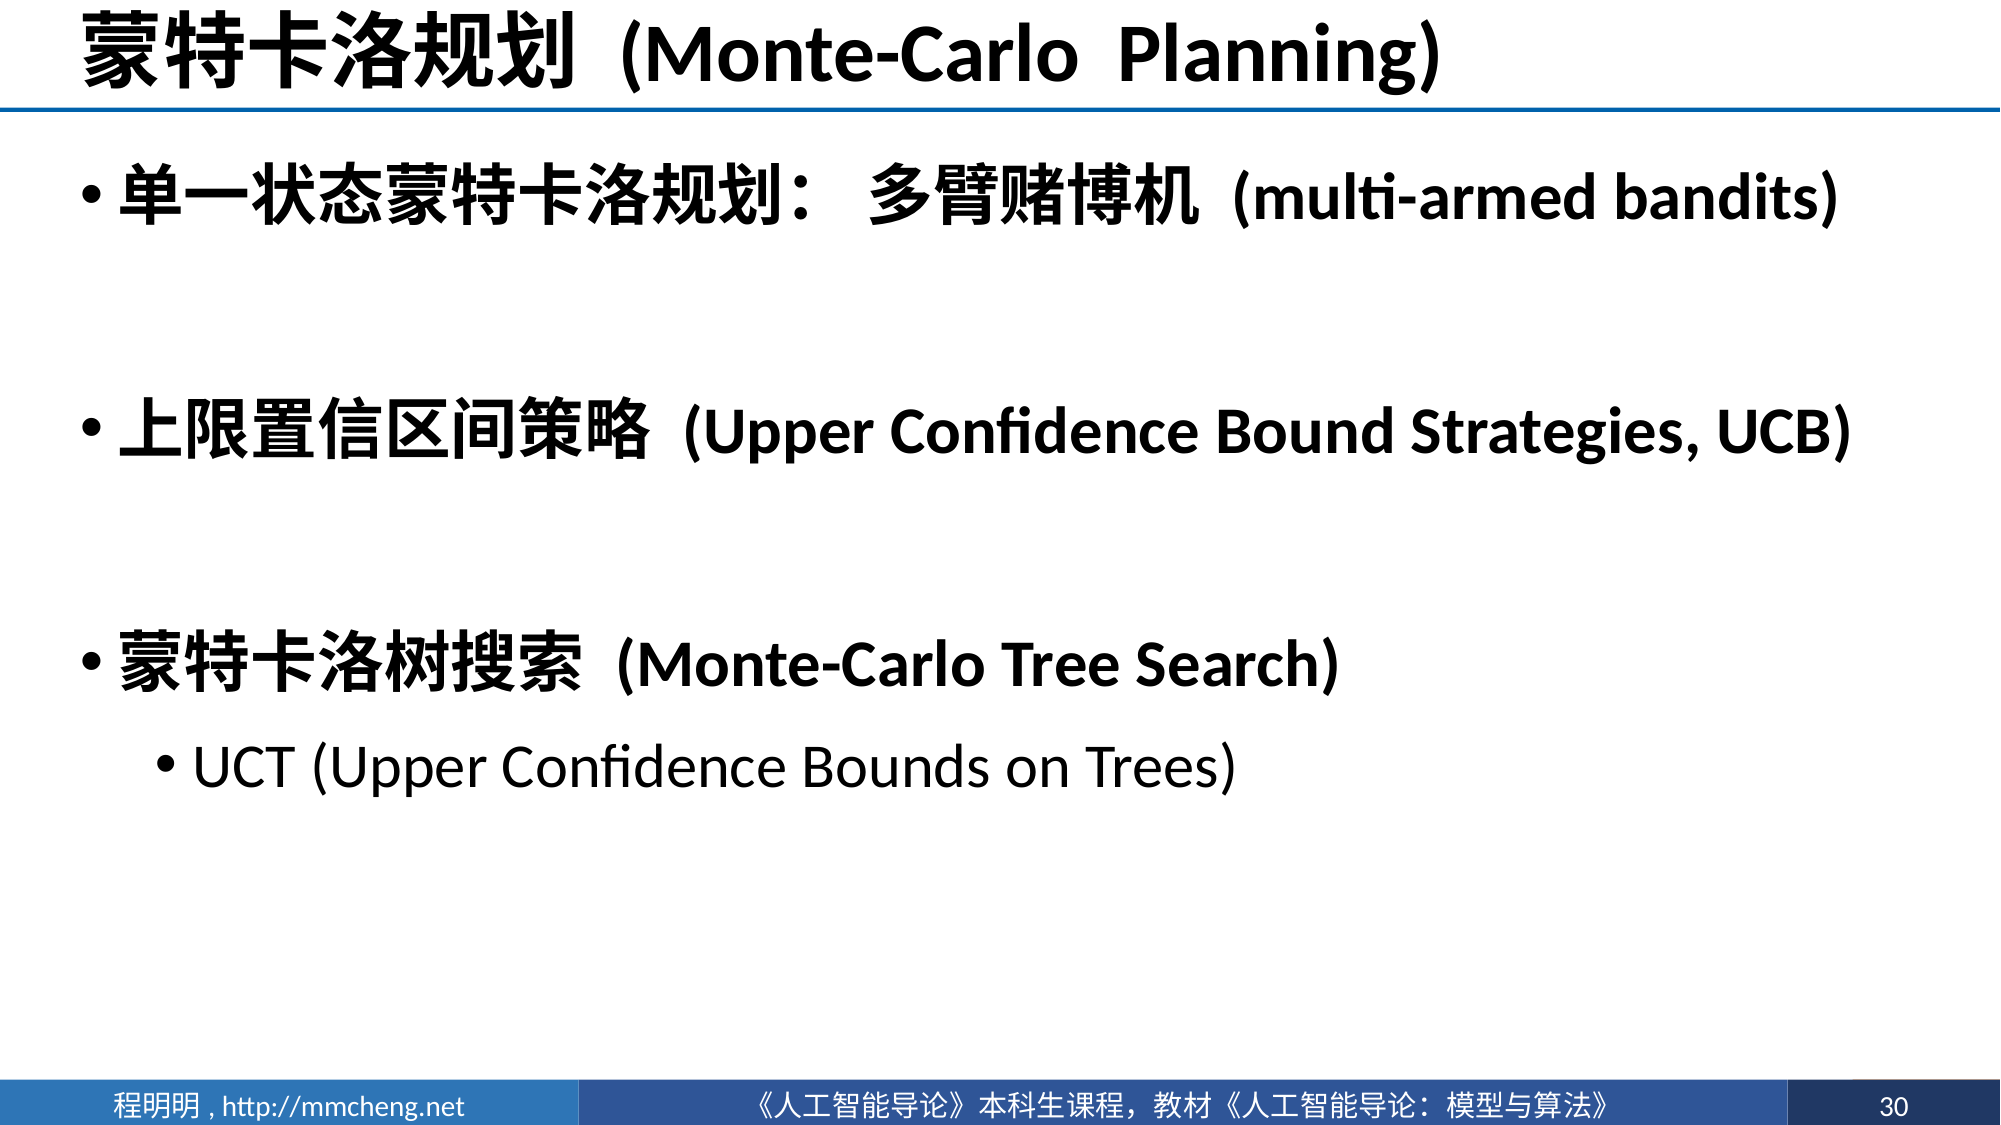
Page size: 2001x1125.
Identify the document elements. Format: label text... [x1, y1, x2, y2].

list 单一状态蒙特卡洛规划： 多臂赌博机 (multi-armed bandits) 上限置信区间策略 (Upper Confidence Bound Strategies, UCB) 蒙特卡洛树搜索 (Monte-Carlo Tree Search) UCT (Upper Confidence Bounds on Trees) [64, 129, 1928, 1099]
title 蒙特卡洛规划 (Monte-Carlo Planning) [64, 0, 2000, 110]
